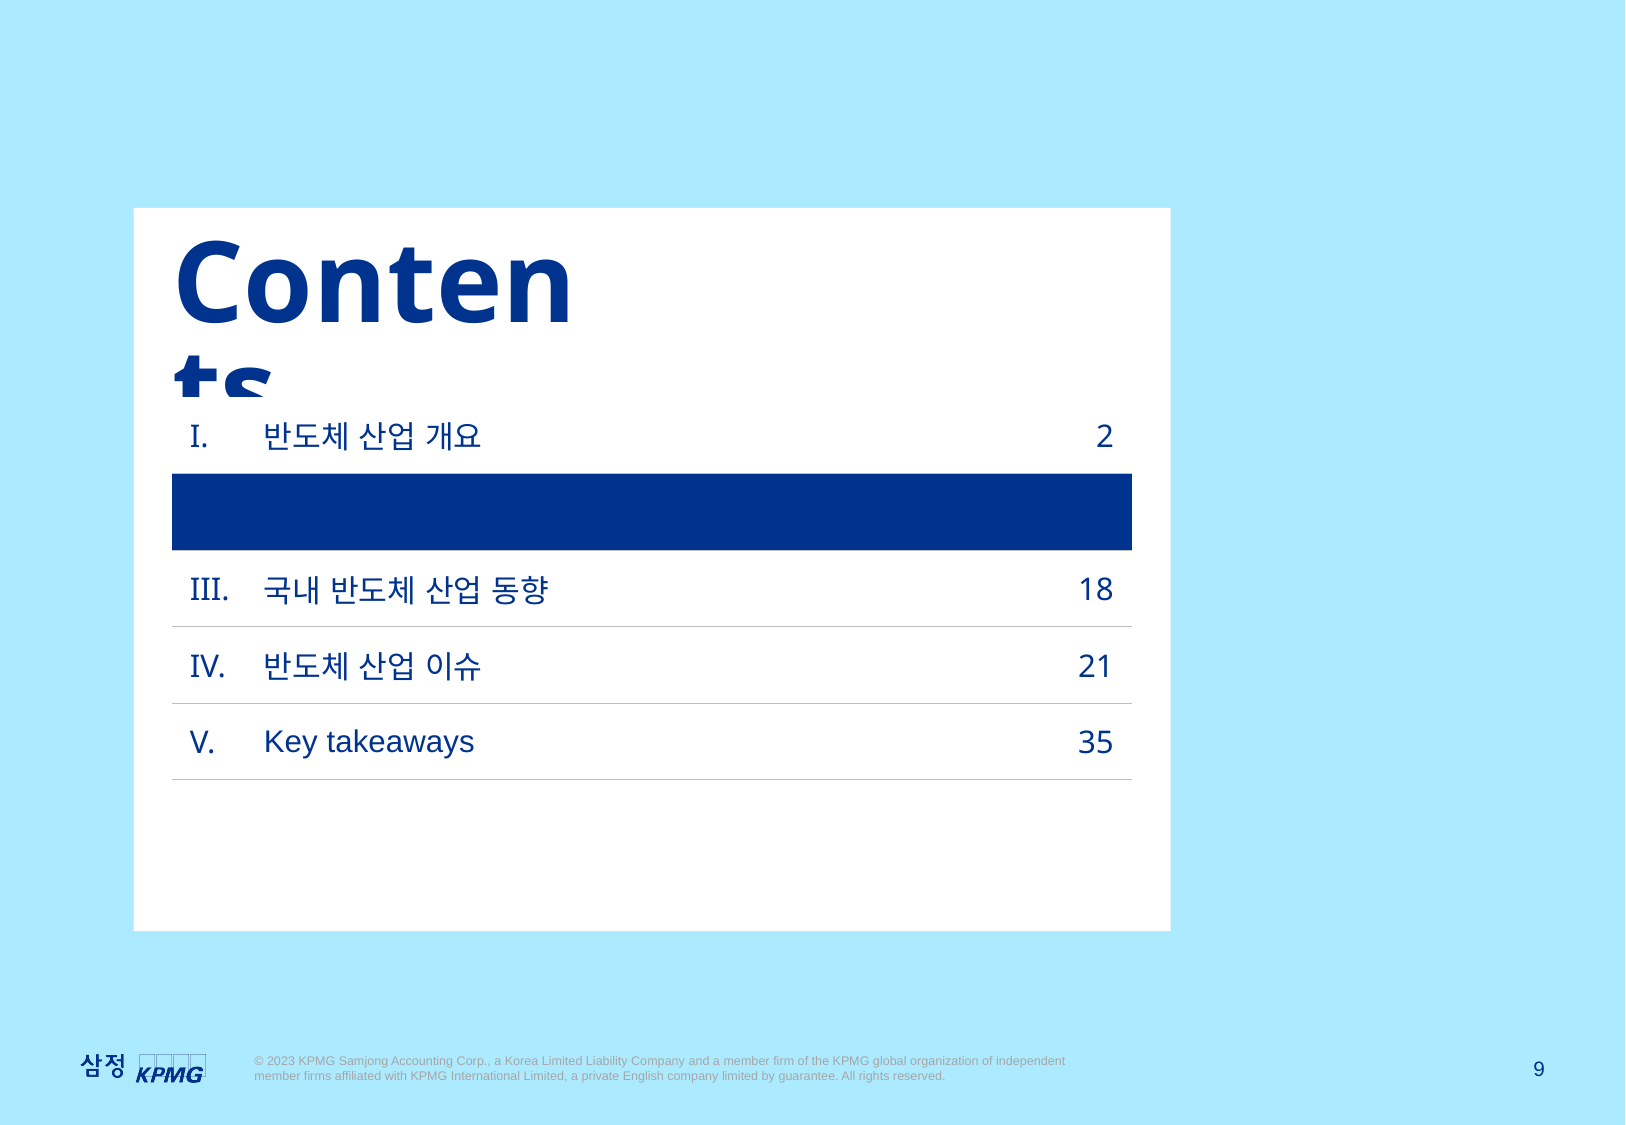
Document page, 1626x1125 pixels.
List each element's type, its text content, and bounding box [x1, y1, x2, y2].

table_cell III. [172, 551, 264, 626]
picture [80, 1054, 206, 1083]
table_cell II. [172, 474, 264, 550]
table_cell IV. [172, 627, 264, 703]
table_header I. [172, 397, 264, 473]
table_header 2 [1033, 397, 1132, 473]
table_header 반도체 산업 개요 [264, 397, 1033, 473]
table_cell 글로벌 반도체 산업 동향 [264, 474, 1033, 550]
table_cell 국내 반도체 산업 동향 [264, 551, 1033, 626]
table_cell 8 [1033, 474, 1132, 550]
table_cell 21 [1033, 627, 1132, 703]
table_cell 18 [1033, 551, 1132, 626]
table_cell Key takeaways [264, 704, 1033, 779]
table_cell 반도체 산업 이슈 [264, 627, 1033, 703]
table_cell 35 [1033, 704, 1132, 779]
table_cell V. [172, 704, 264, 779]
